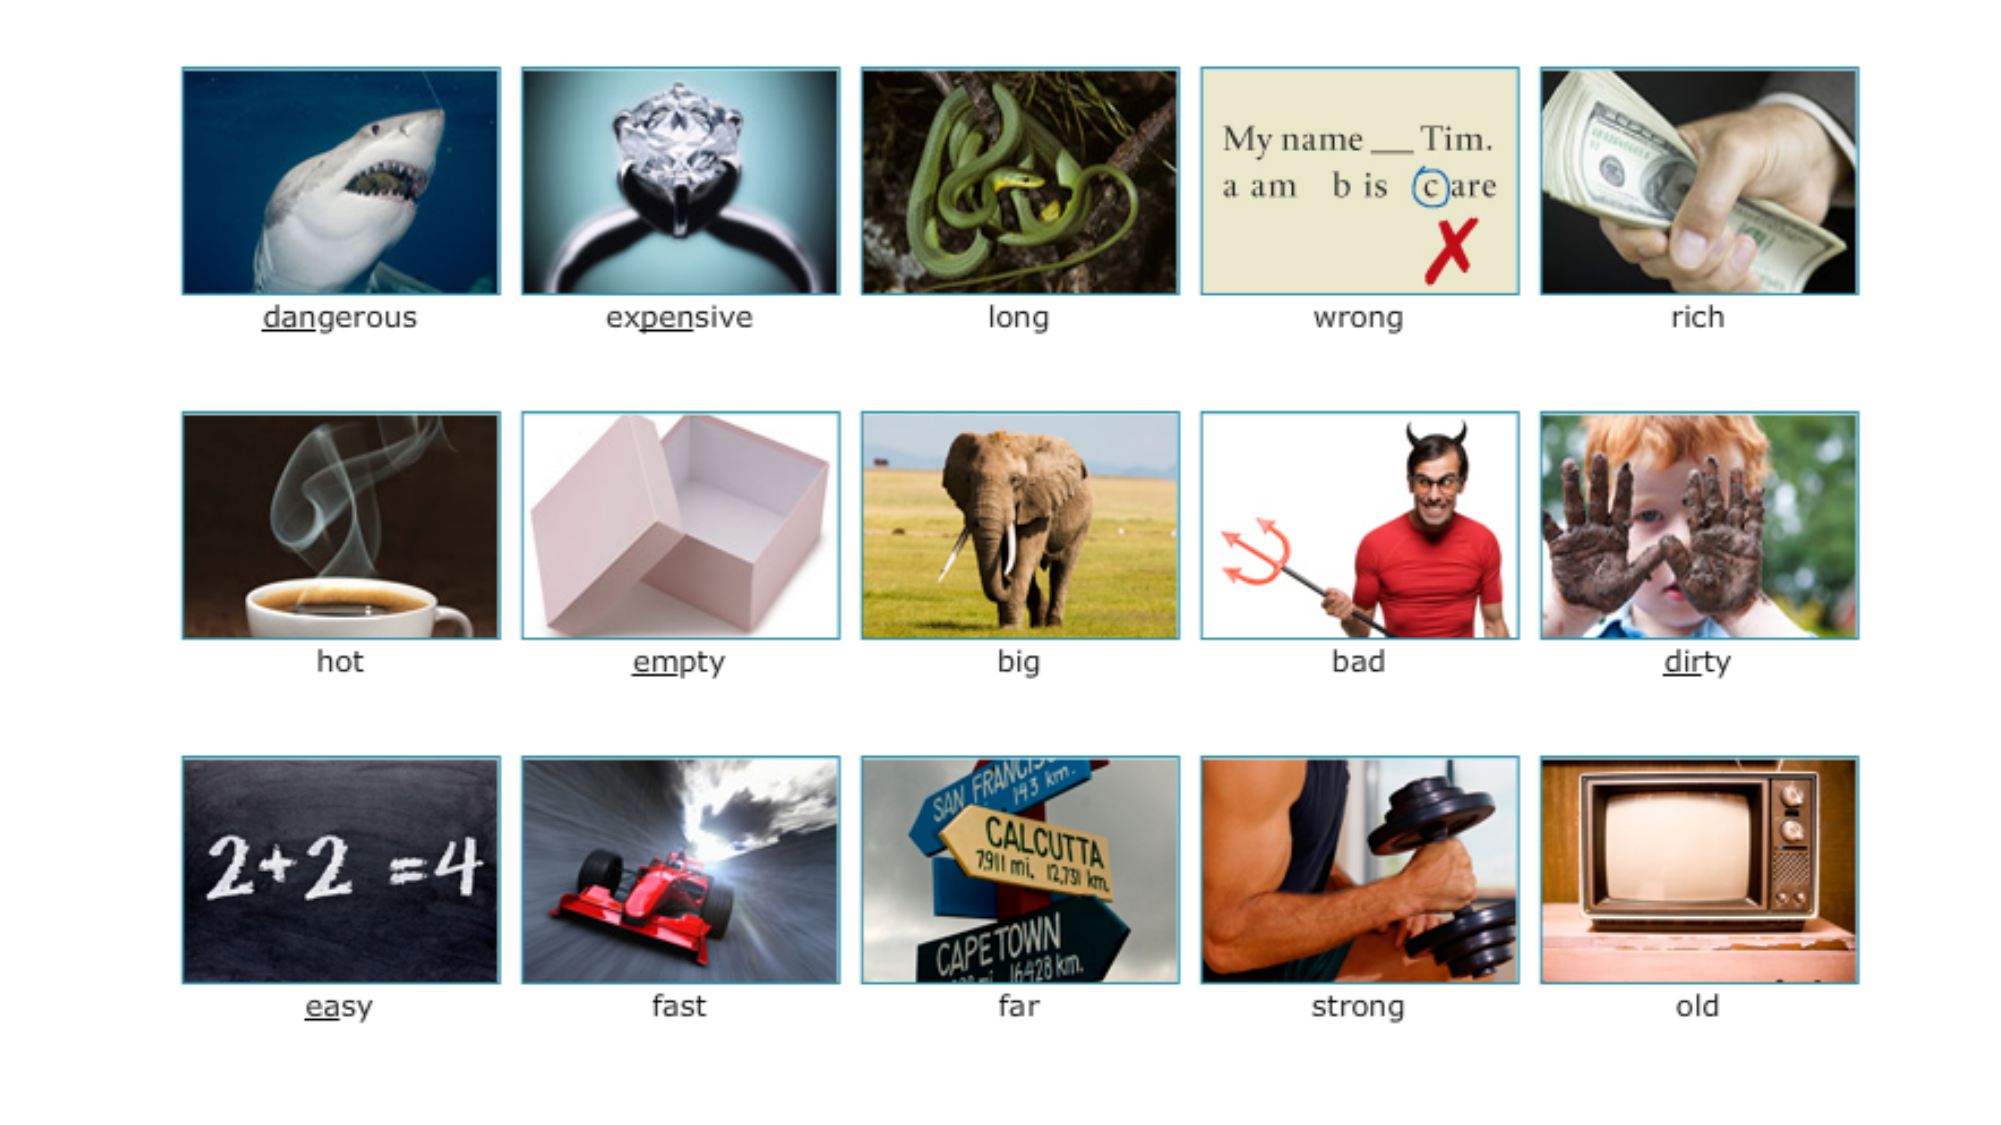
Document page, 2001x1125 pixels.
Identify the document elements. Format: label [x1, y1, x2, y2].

list [167, 49, 1883, 1044]
